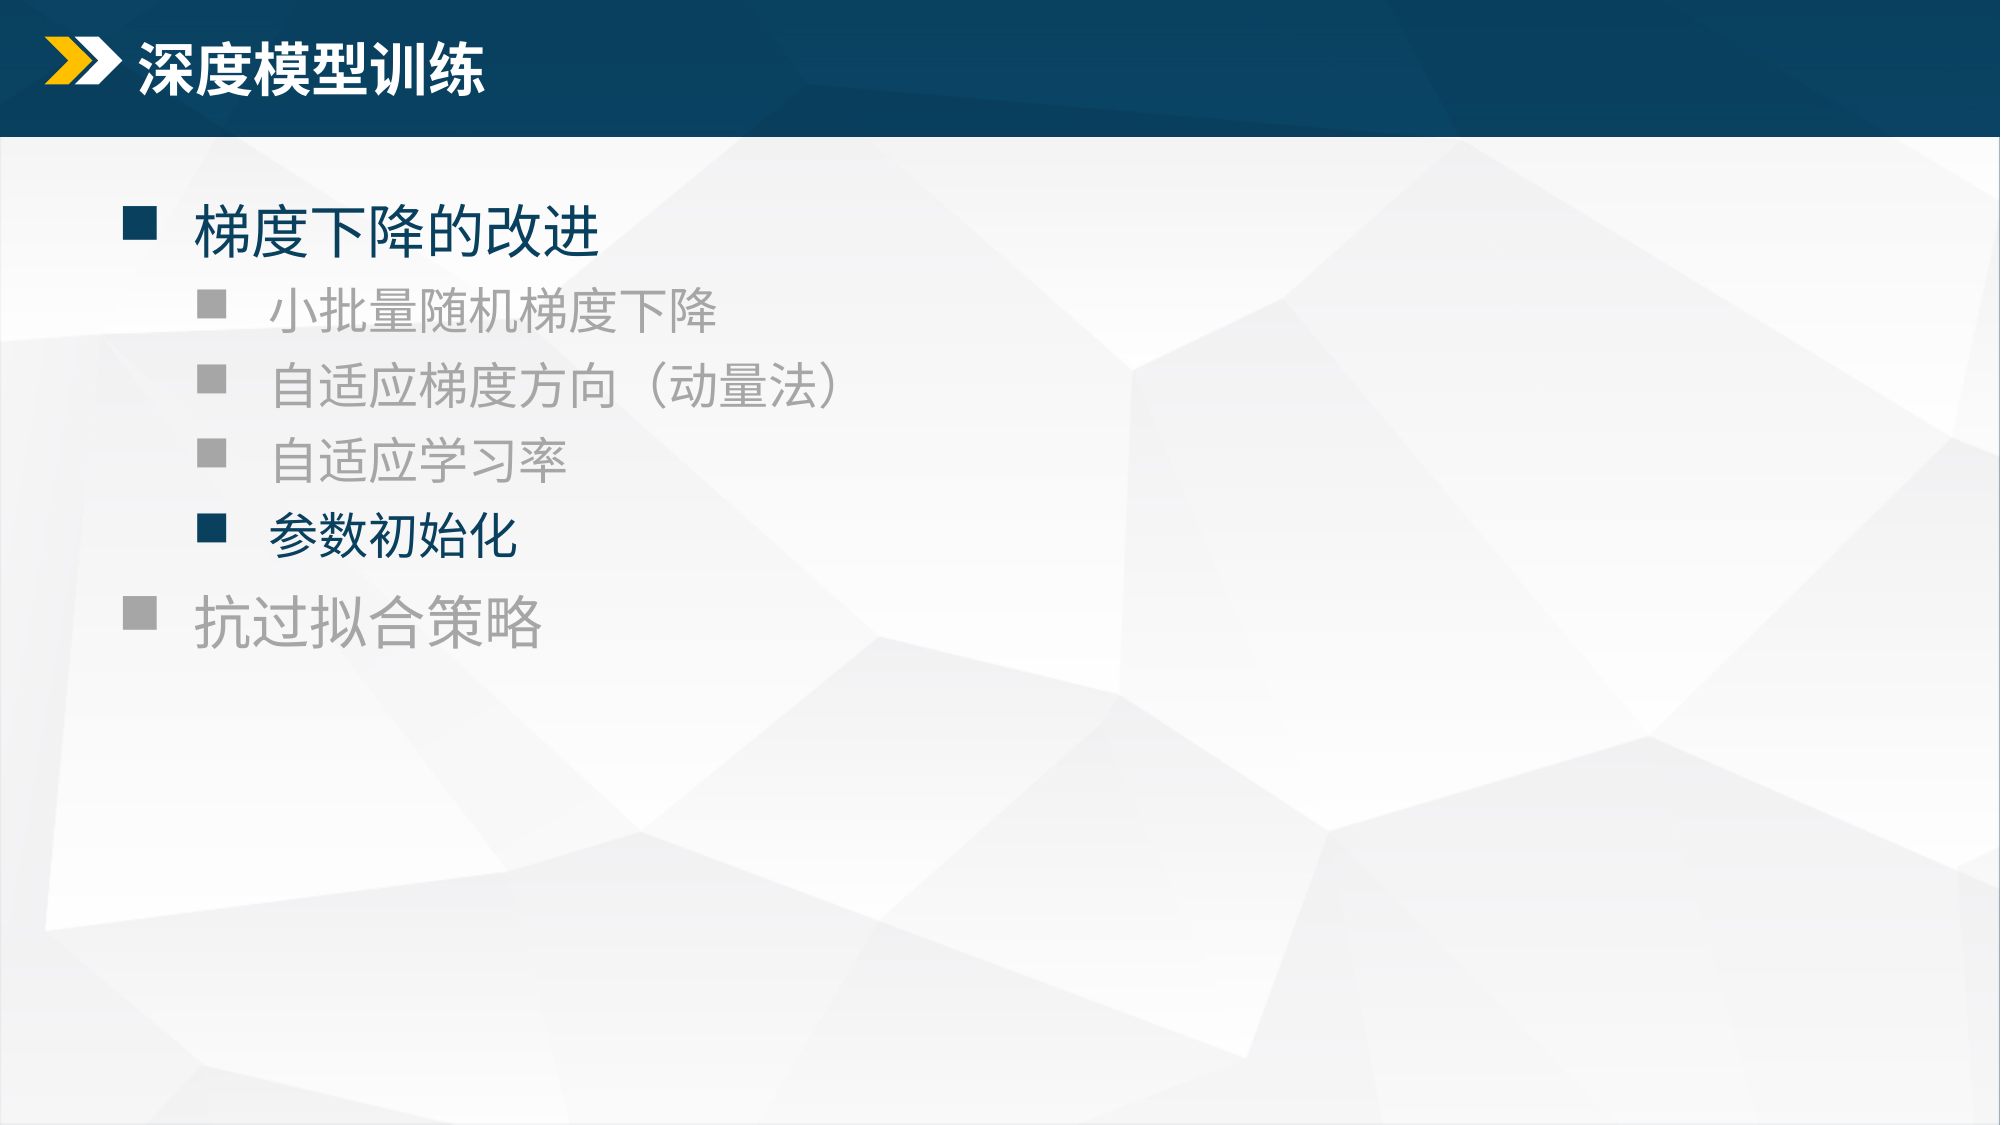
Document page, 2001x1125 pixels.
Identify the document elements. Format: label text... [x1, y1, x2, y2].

list 梯度下降的改进 小批量随机梯度下降 自适应梯度方向（动量法） 自适应学习率 参数初始化 抗过拟合策略 [103, 188, 1868, 1048]
title 深度模型训练 [122, 33, 1755, 124]
picture [0, 0, 2000, 1125]
